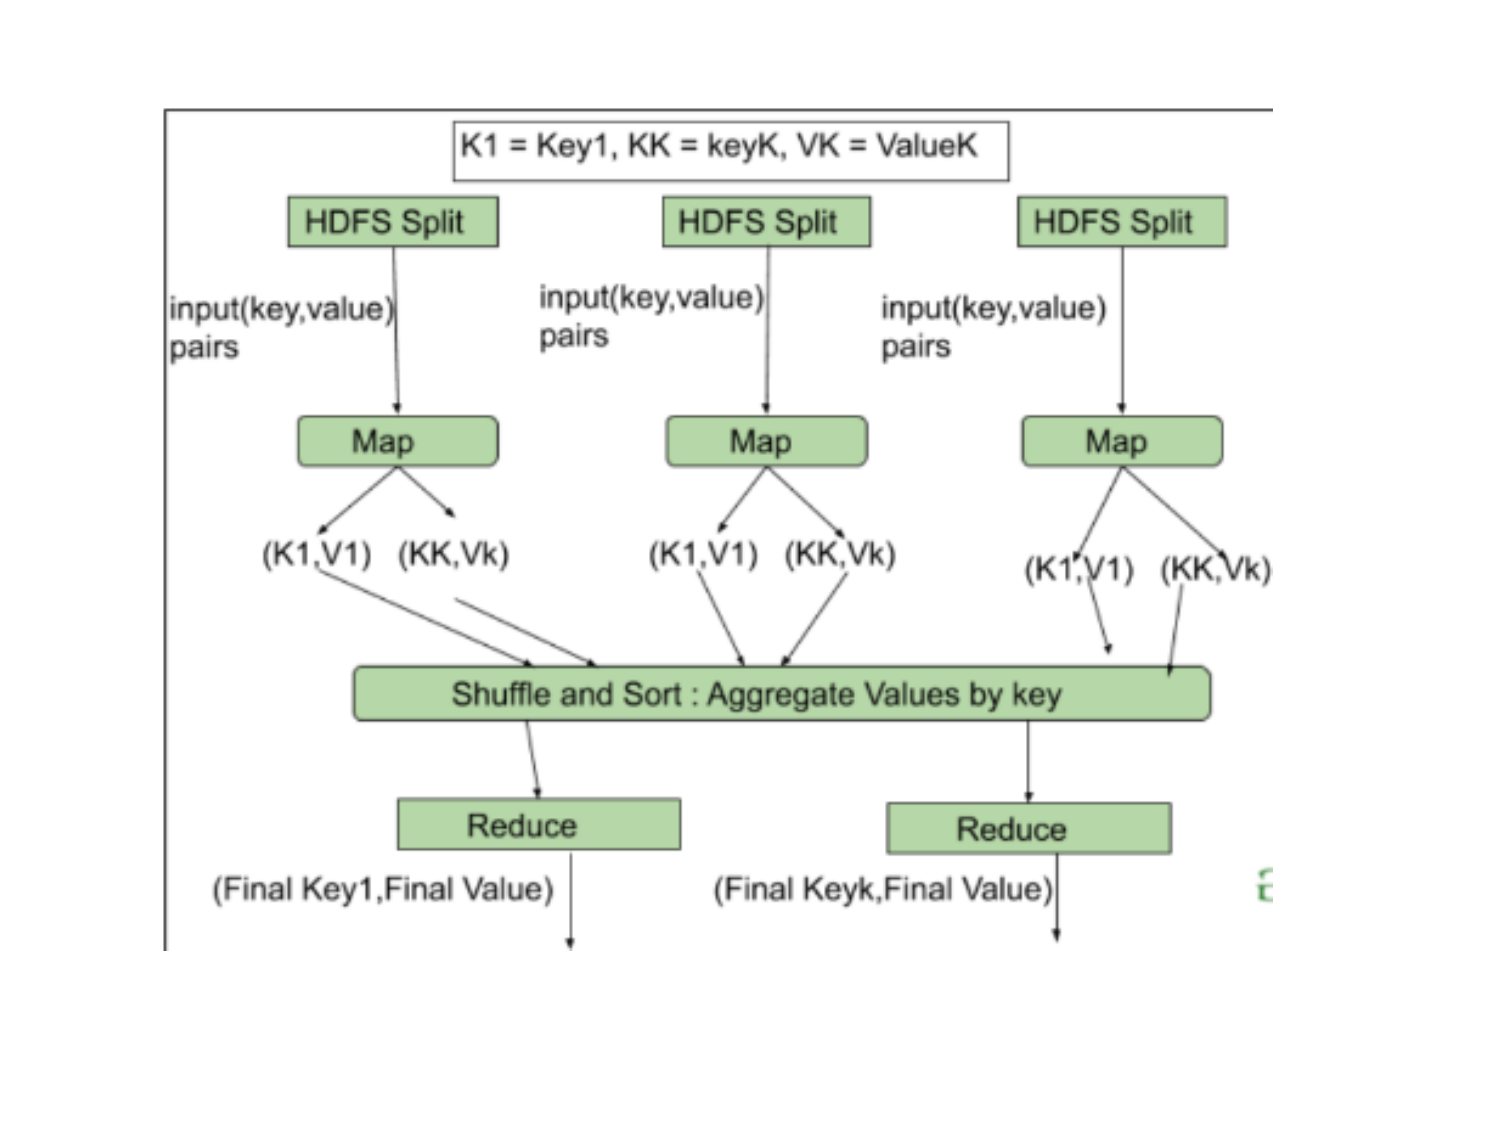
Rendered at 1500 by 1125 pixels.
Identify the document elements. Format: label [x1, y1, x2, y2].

list [162, 90, 1273, 951]
